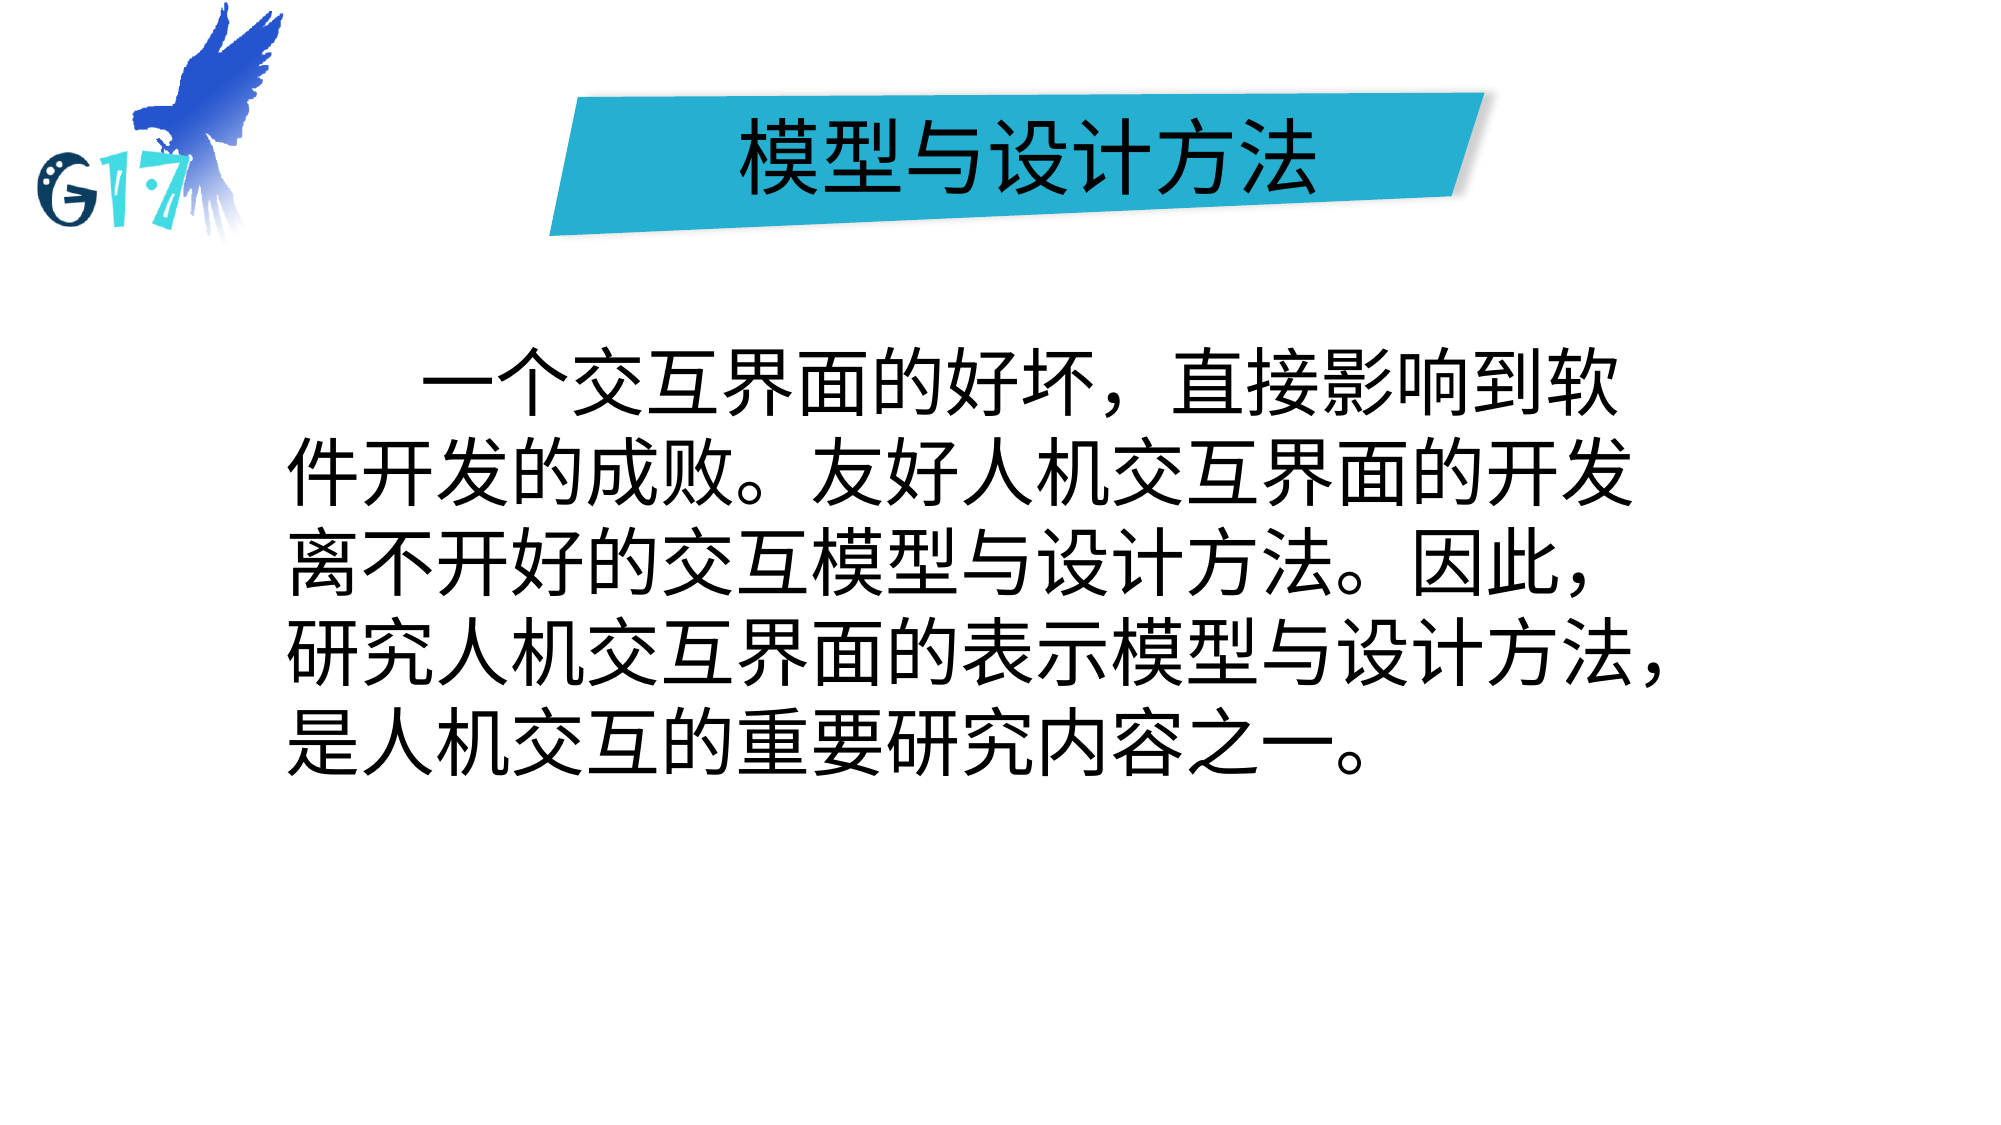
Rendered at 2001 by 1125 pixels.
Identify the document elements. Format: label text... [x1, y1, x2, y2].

text_box 模型与设计方法 [723, 98, 1336, 213]
picture [0, 0, 286, 250]
text_box 一个交互界面的好坏，直接影响到软件开发的成败。友好人机交互界面的开发离不开好的交互模型与设计方法。因此，研究人机交互界面的表示模型与设计方法，是人机交互的重要研究内容之一。 [270, 327, 1703, 793]
